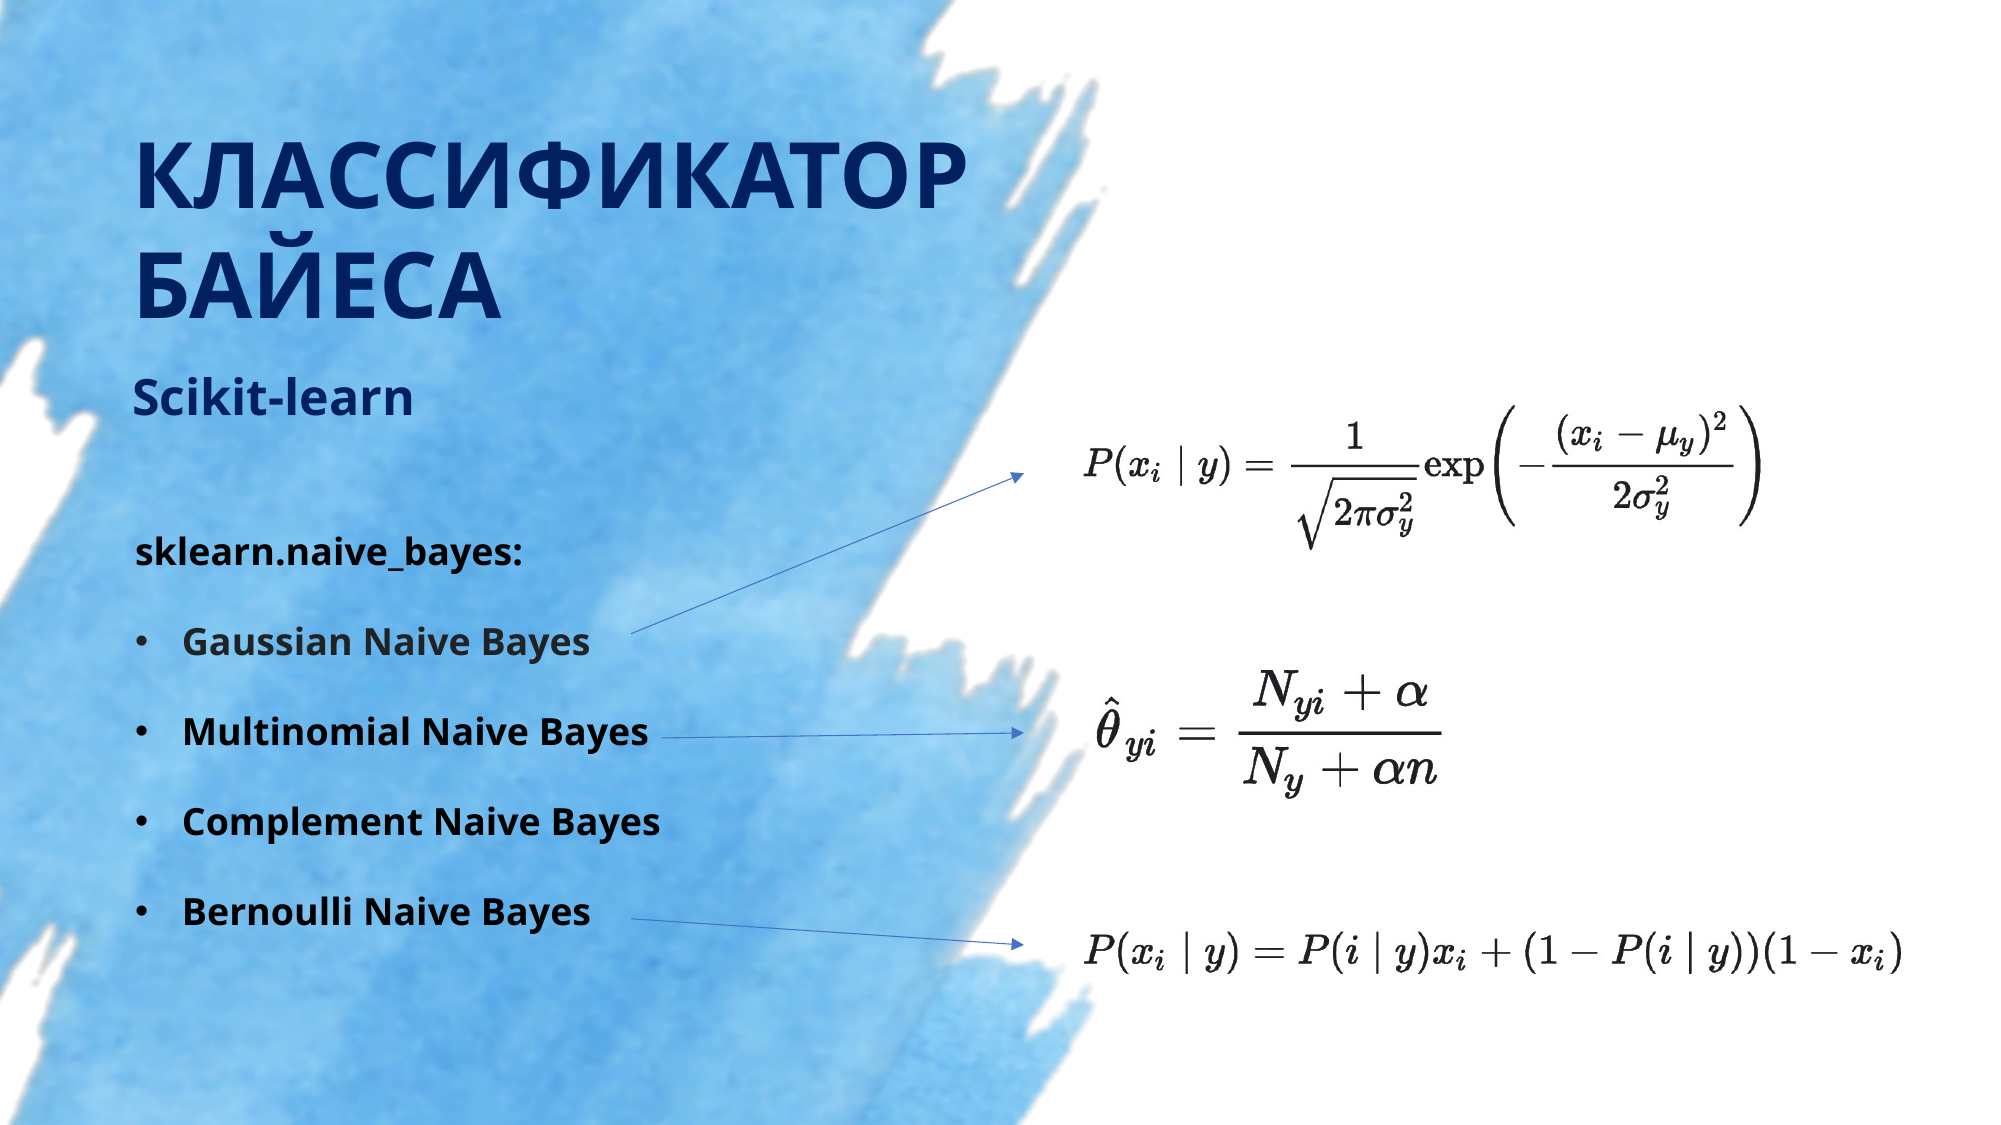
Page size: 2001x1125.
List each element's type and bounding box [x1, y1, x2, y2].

picture [0, 0, 1916, 1125]
text_box [631, 473, 1024, 634]
text_box [631, 918, 1024, 945]
text_box [661, 732, 1024, 738]
